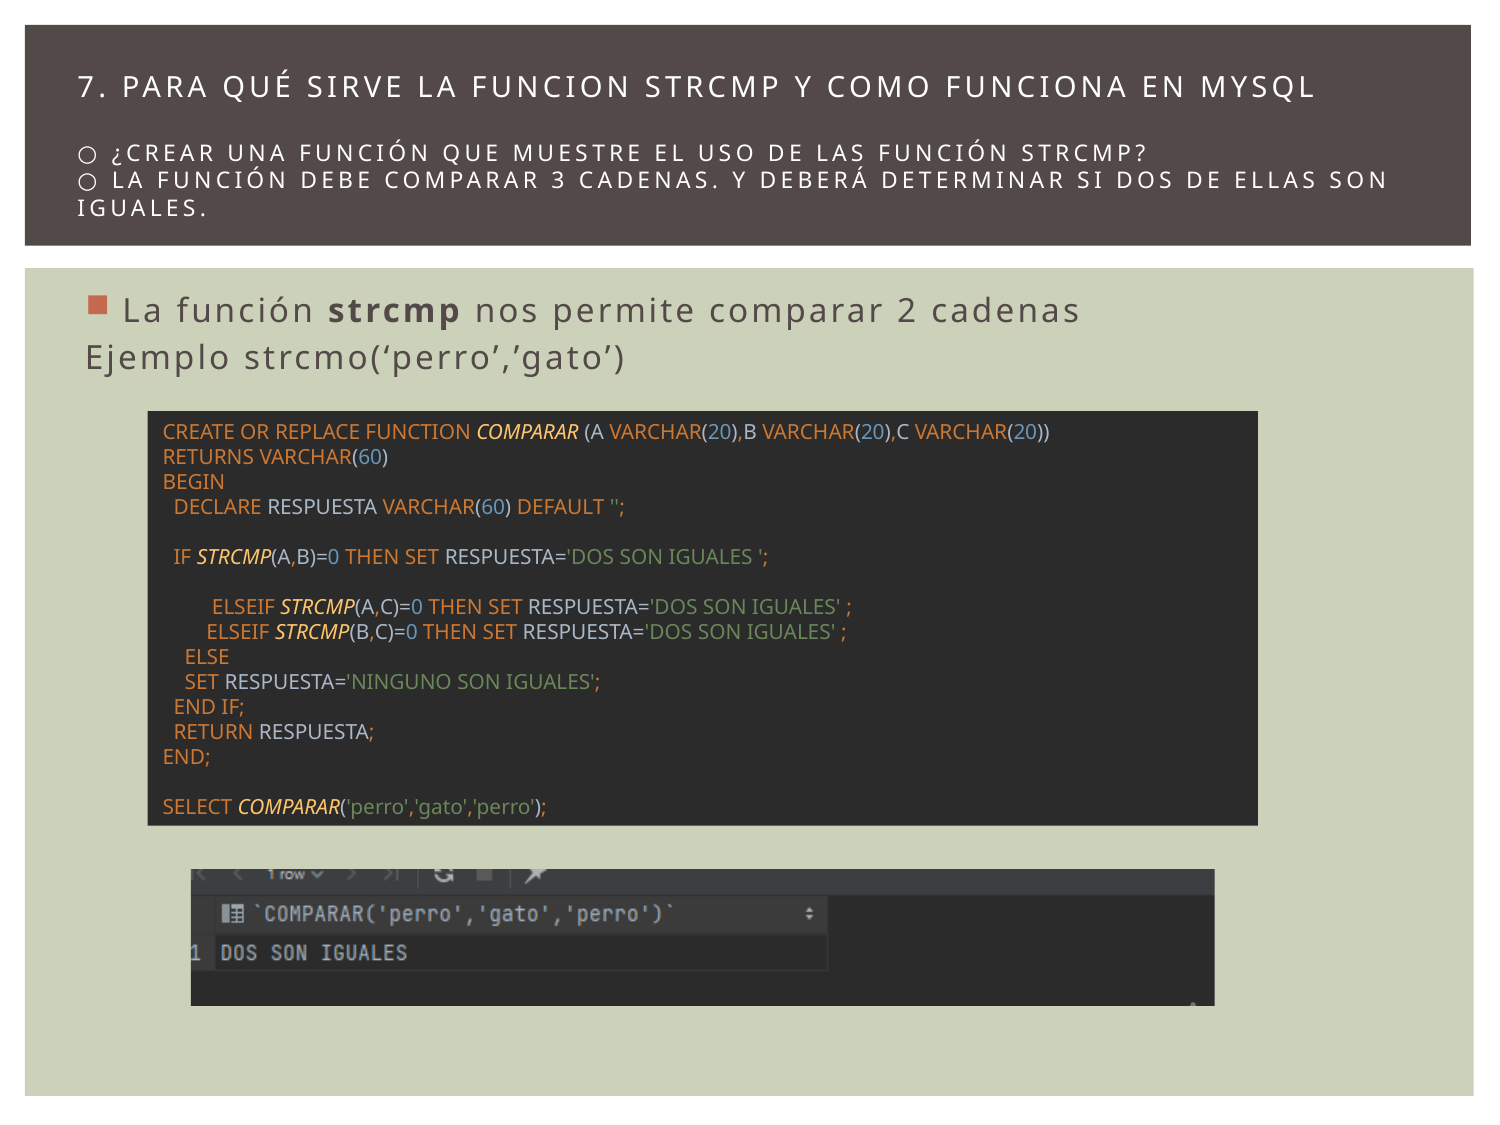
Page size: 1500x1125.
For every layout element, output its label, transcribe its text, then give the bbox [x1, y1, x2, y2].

text_box CREATE OR REPLACE FUNCTION COMPARAR (A VARCHAR(20),B VARCHAR(20),C VARCHAR(20)) RETURNS VARCHAR(60) BEGIN DECLARE RESPUESTA VARCHAR(60) DEFAULT ''; IF STRCMP(A,B)=0 THEN SET RESPUESTA='DOS SON IGUALES '; ELSEIF STRCMP(A,C)=0 THEN SET RESPUESTA='DOS SON IGUALES' ; ELSEIF STRCMP(B,C)=0 THEN SET RESPUESTA='DOS SON IGUALES' ; ELSE SET RESPUESTA='NINGUNO SON IGUALES'; END IF; RETURN RESPUESTA; END; SELECT COMPARAR('perro','gato','perro'); [147, 411, 1258, 826]
title 7. Para qué sirve la funcion STRCMP y como funciona en MYSQL ○ ¿Crear una función que muestre el uso de las función STRCMP? ○ La función debe comparar 3 cadenas. Y deberá determinar si dos de ellas son iguales. [62, 58, 1438, 232]
list La función strcmp nos permite comparar 2 cadenas Ejemplo strcmo(‘perro’,’gato’) [62, 281, 1442, 1005]
picture [190, 869, 1215, 1006]
